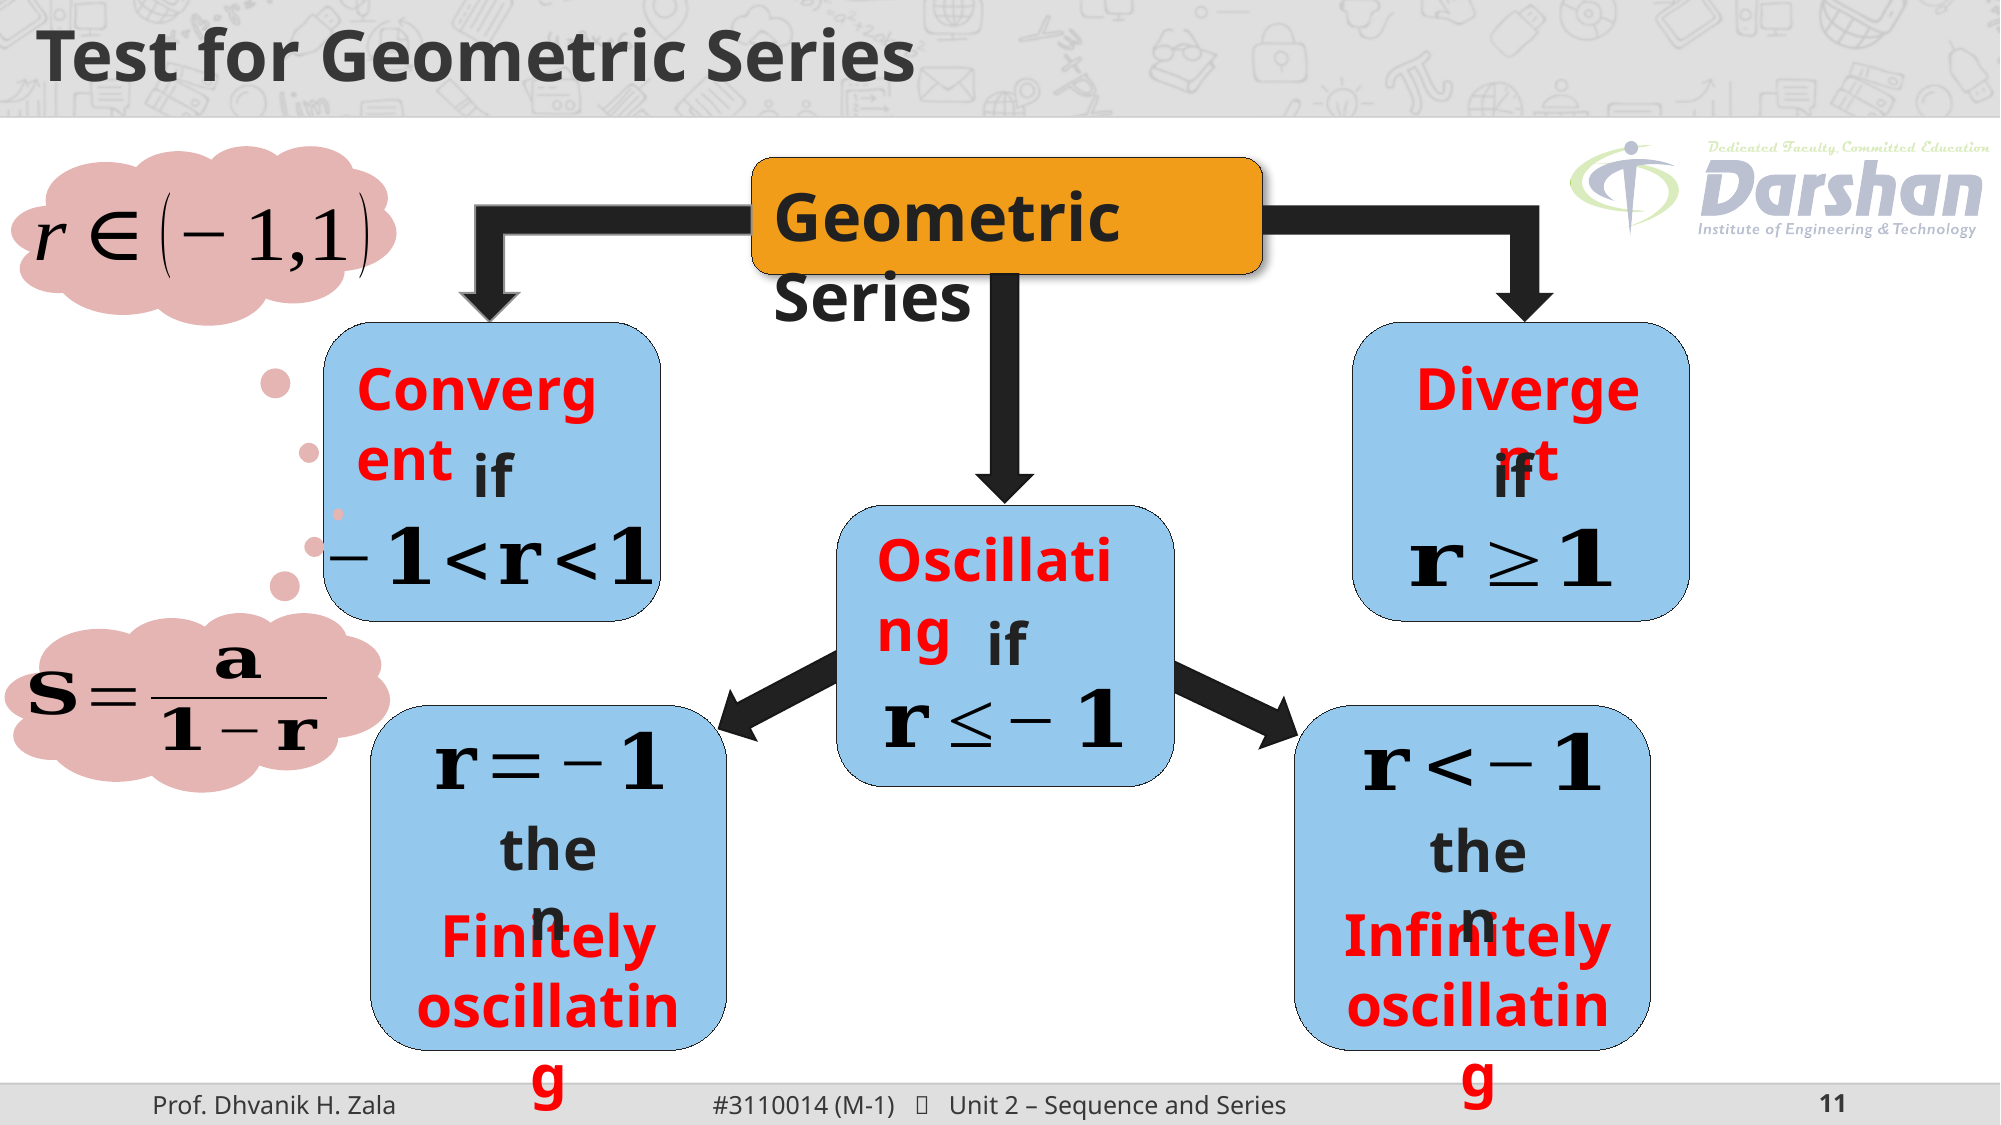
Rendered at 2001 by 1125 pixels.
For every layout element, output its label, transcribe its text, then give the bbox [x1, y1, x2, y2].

text_box [974, 275, 1035, 504]
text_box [1294, 705, 1651, 1051]
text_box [836, 505, 1175, 787]
text_box [1263, 204, 1557, 322]
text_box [11, 145, 397, 326]
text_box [323, 322, 661, 622]
text_box [457, 204, 751, 322]
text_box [370, 705, 727, 1051]
title Test for Geometric Series [0, 0, 2000, 117]
text_box Finitely oscillating [397, 1051, 700, 1116]
text_box [1175, 660, 1294, 750]
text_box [1352, 322, 1690, 621]
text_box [751, 157, 1263, 275]
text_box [4, 612, 390, 792]
text_box Infinitely oscillating [1327, 1051, 1630, 1116]
text_box [725, 650, 836, 742]
text_box Therefore, by limit comparison test both the series are convergent or divergent [1570, 141, 1990, 238]
